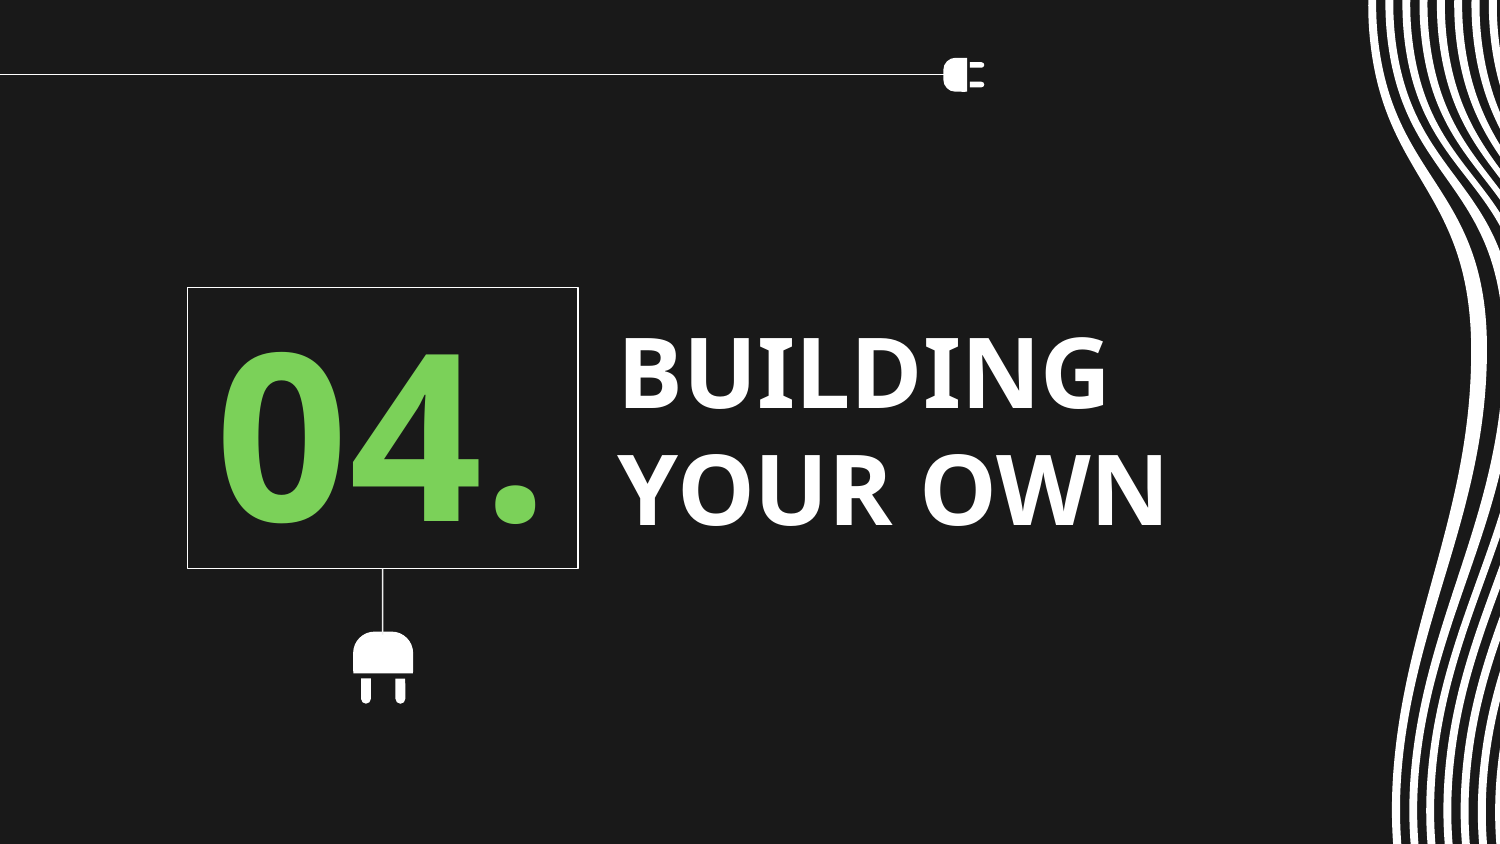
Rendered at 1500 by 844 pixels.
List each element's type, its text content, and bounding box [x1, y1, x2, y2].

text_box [327, 612, 439, 724]
title BUILDING YOUR OWN [602, 238, 1375, 618]
title 04. [187, 287, 579, 569]
